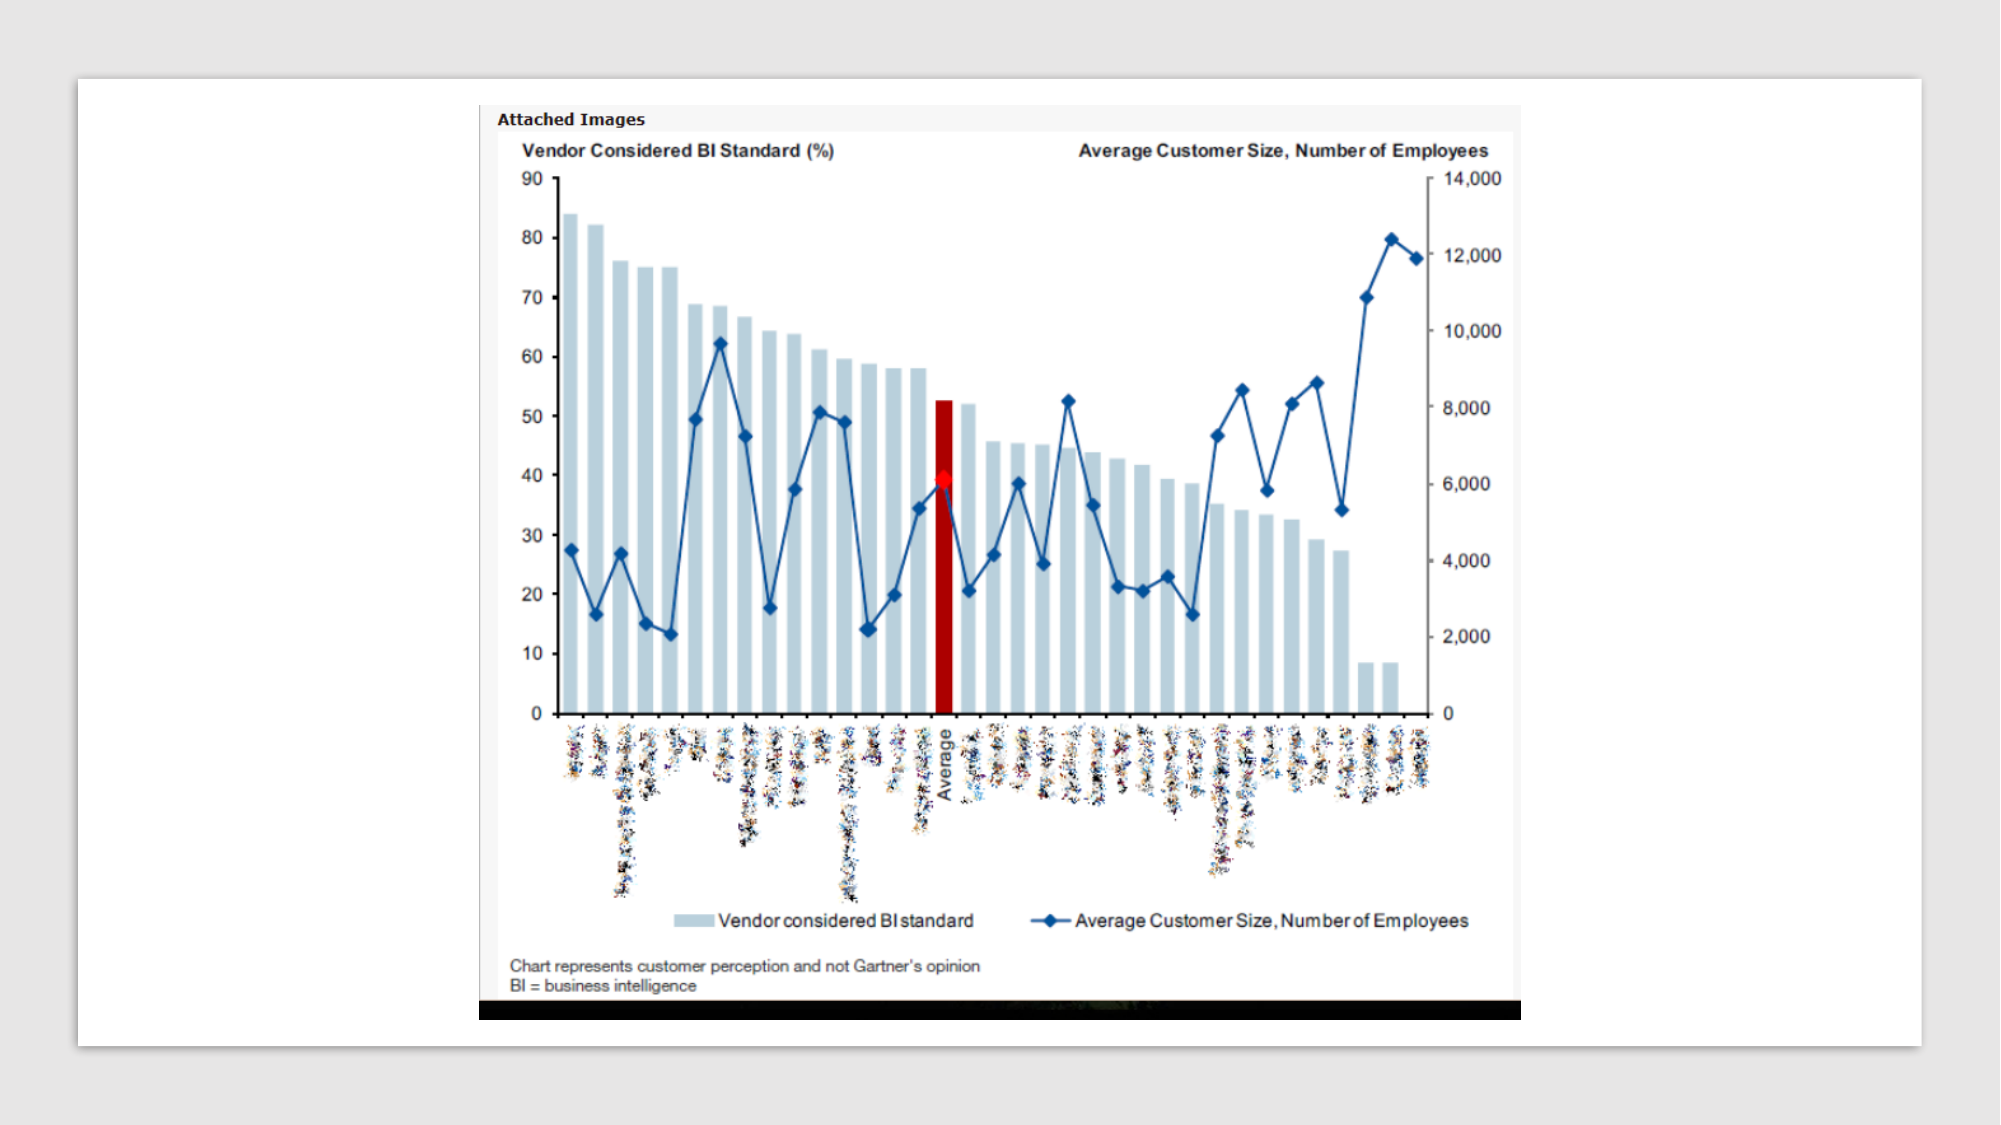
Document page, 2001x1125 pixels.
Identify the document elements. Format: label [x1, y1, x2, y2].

text_box [0, 0, 2000, 1125]
text_box [77, 78, 1923, 1047]
picture [479, 105, 1521, 1020]
